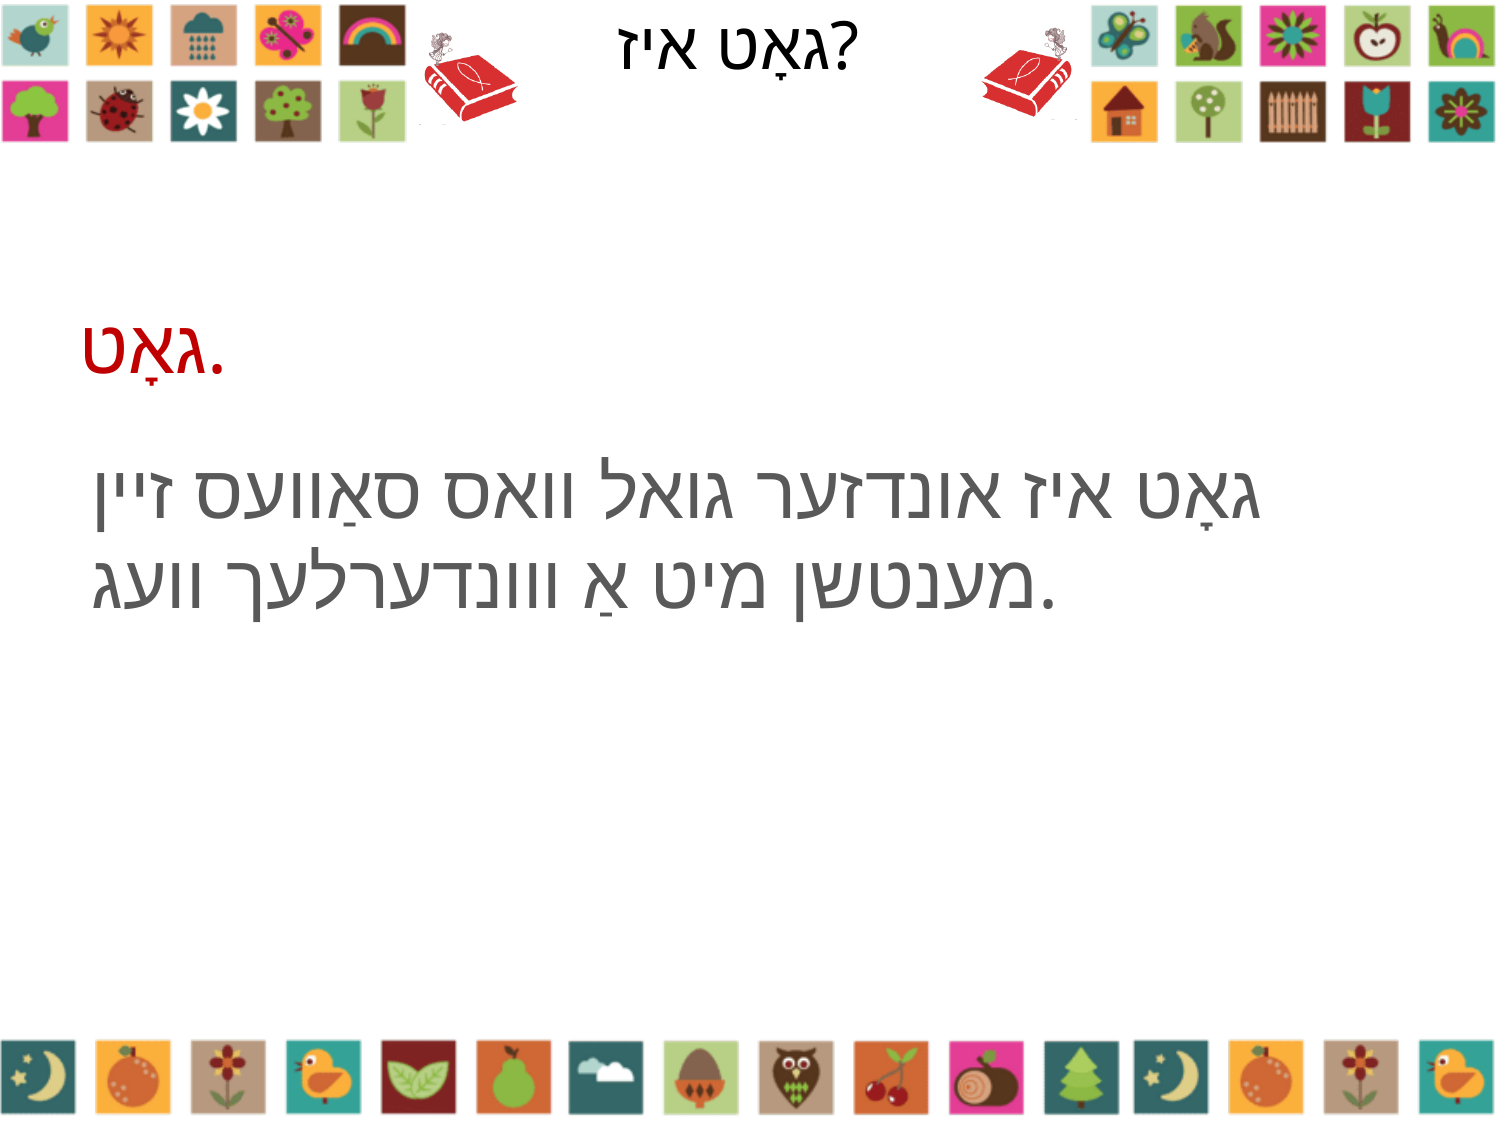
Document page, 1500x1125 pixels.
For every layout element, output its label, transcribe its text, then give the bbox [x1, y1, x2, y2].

text_box גאָט. [64, 290, 1412, 396]
picture [0, 3, 550, 150]
picture [950, 3, 1500, 150]
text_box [0, 1028, 1500, 1118]
text_box גאָט איז? [414, 0, 1080, 91]
text_box גאָט איז אונדזער גואל וואס סאַוועס זיין מענטשן מיט אַ ווונדערלעך וועג. [76, 436, 1424, 632]
